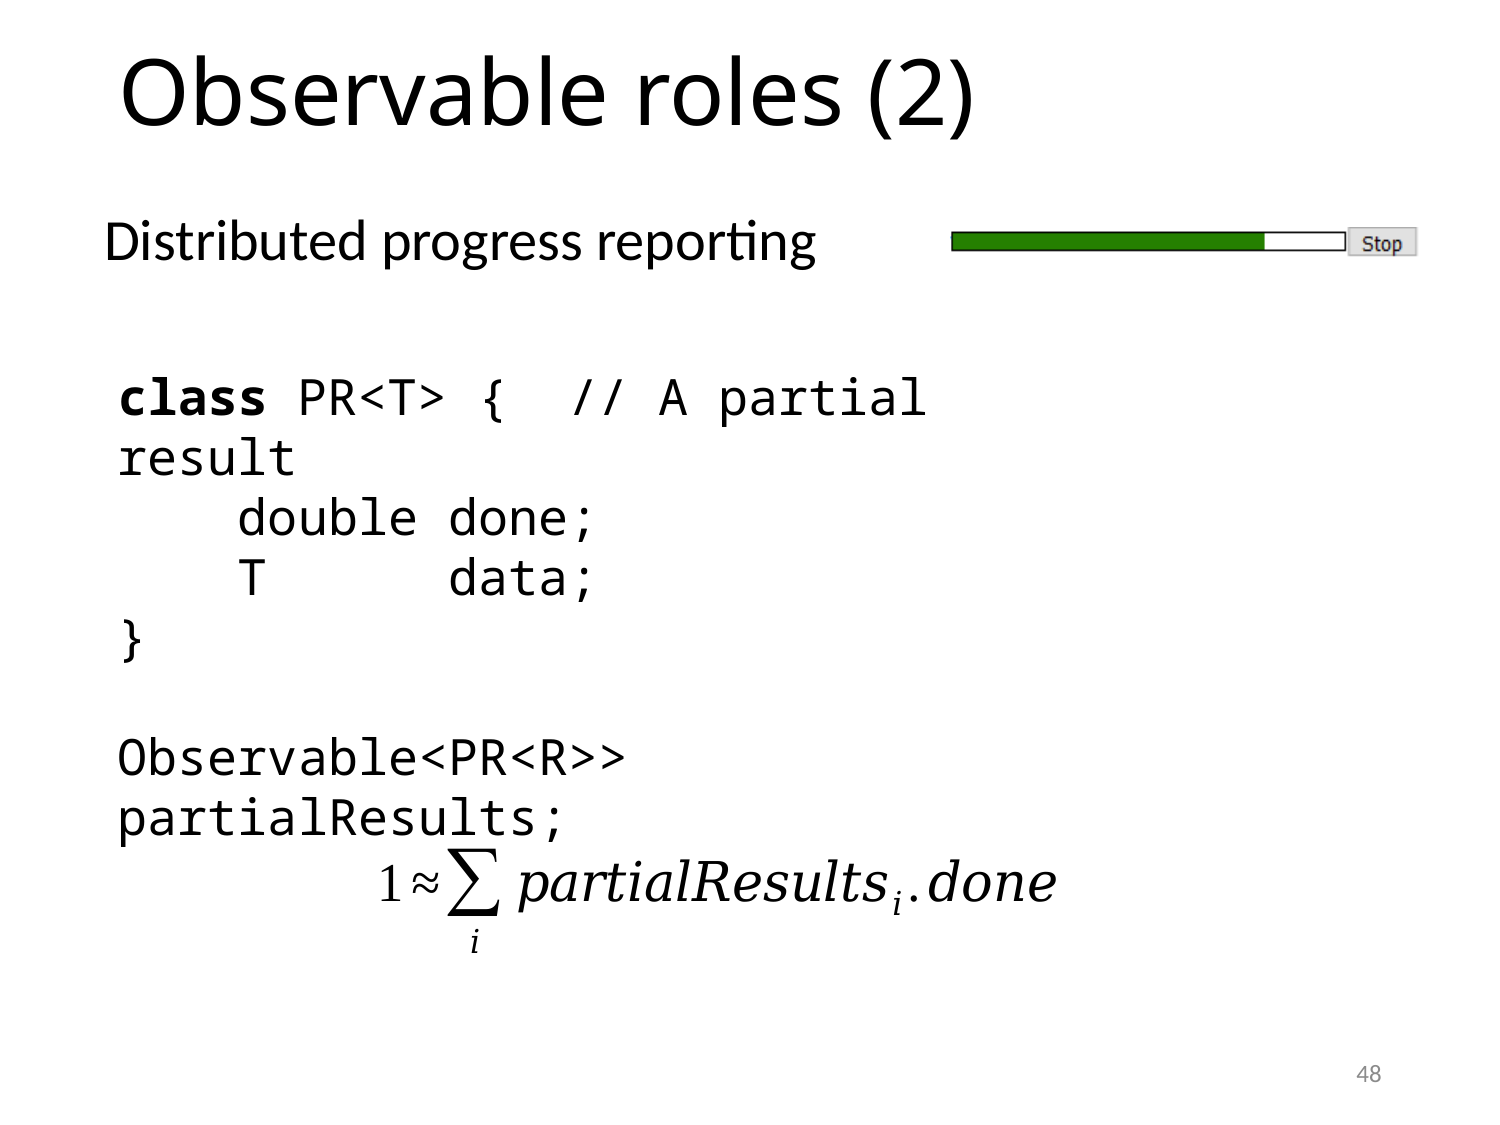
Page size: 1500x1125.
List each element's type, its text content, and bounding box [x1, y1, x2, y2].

list Distributed progress reporting [89, 202, 917, 300]
text_box class PR<T> { // A partial result double done; T data; } Observable<PR<R>> partialResults; [103, 358, 1112, 854]
slide_number 48 [1059, 1042, 1397, 1103]
picture [950, 227, 1420, 258]
title Observable roles (2) [103, 22, 1397, 170]
